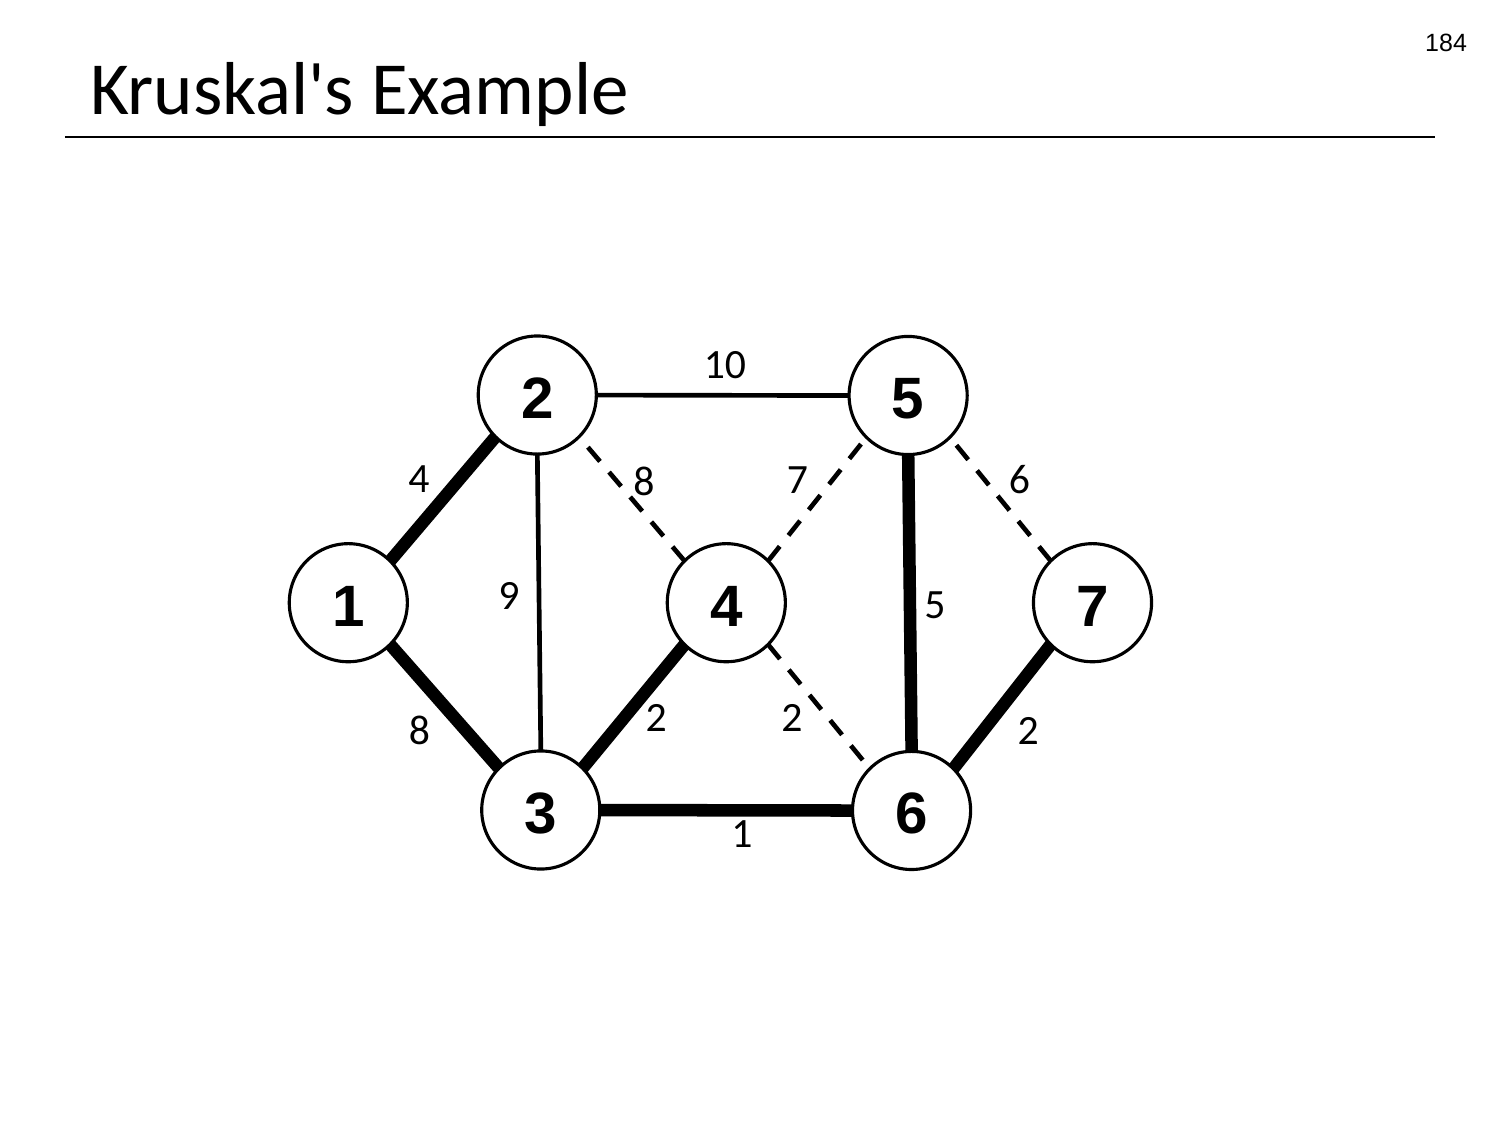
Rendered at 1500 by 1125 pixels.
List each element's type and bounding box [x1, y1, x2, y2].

slide_number [1131, 18, 1483, 62]
text_box [289, 329, 1152, 870]
title [75, 20, 1425, 138]
